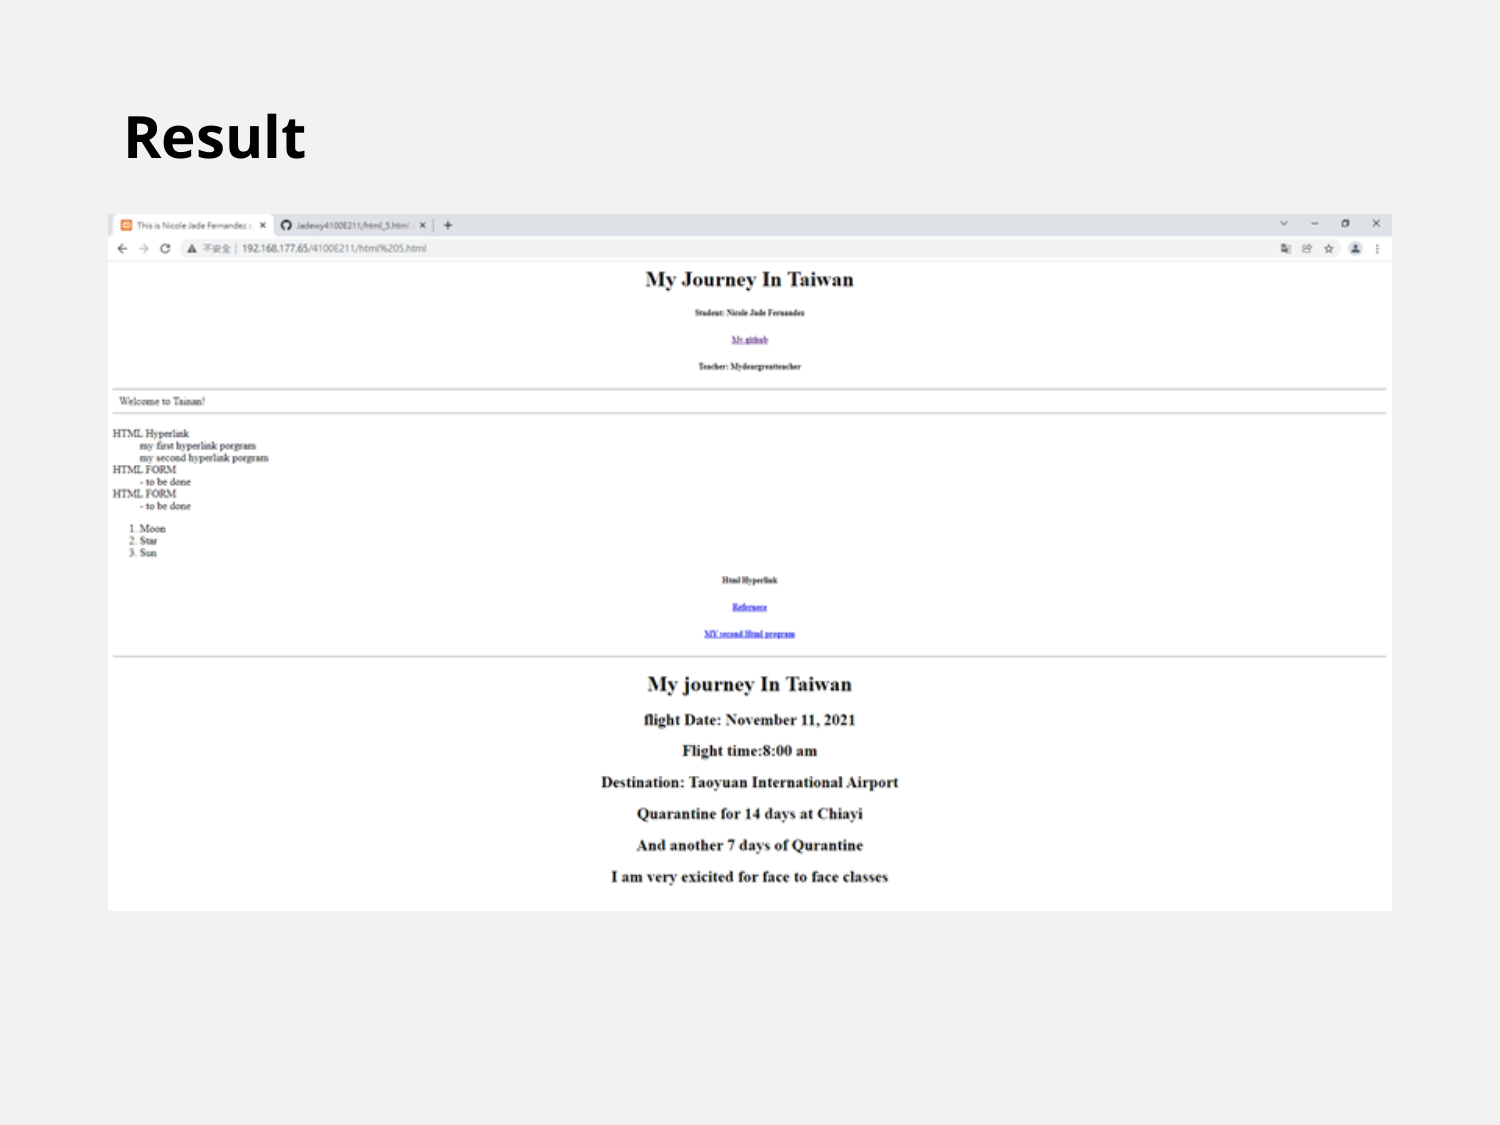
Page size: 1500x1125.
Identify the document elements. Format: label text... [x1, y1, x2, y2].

picture [108, 214, 1392, 911]
text_box Result [108, 92, 540, 178]
